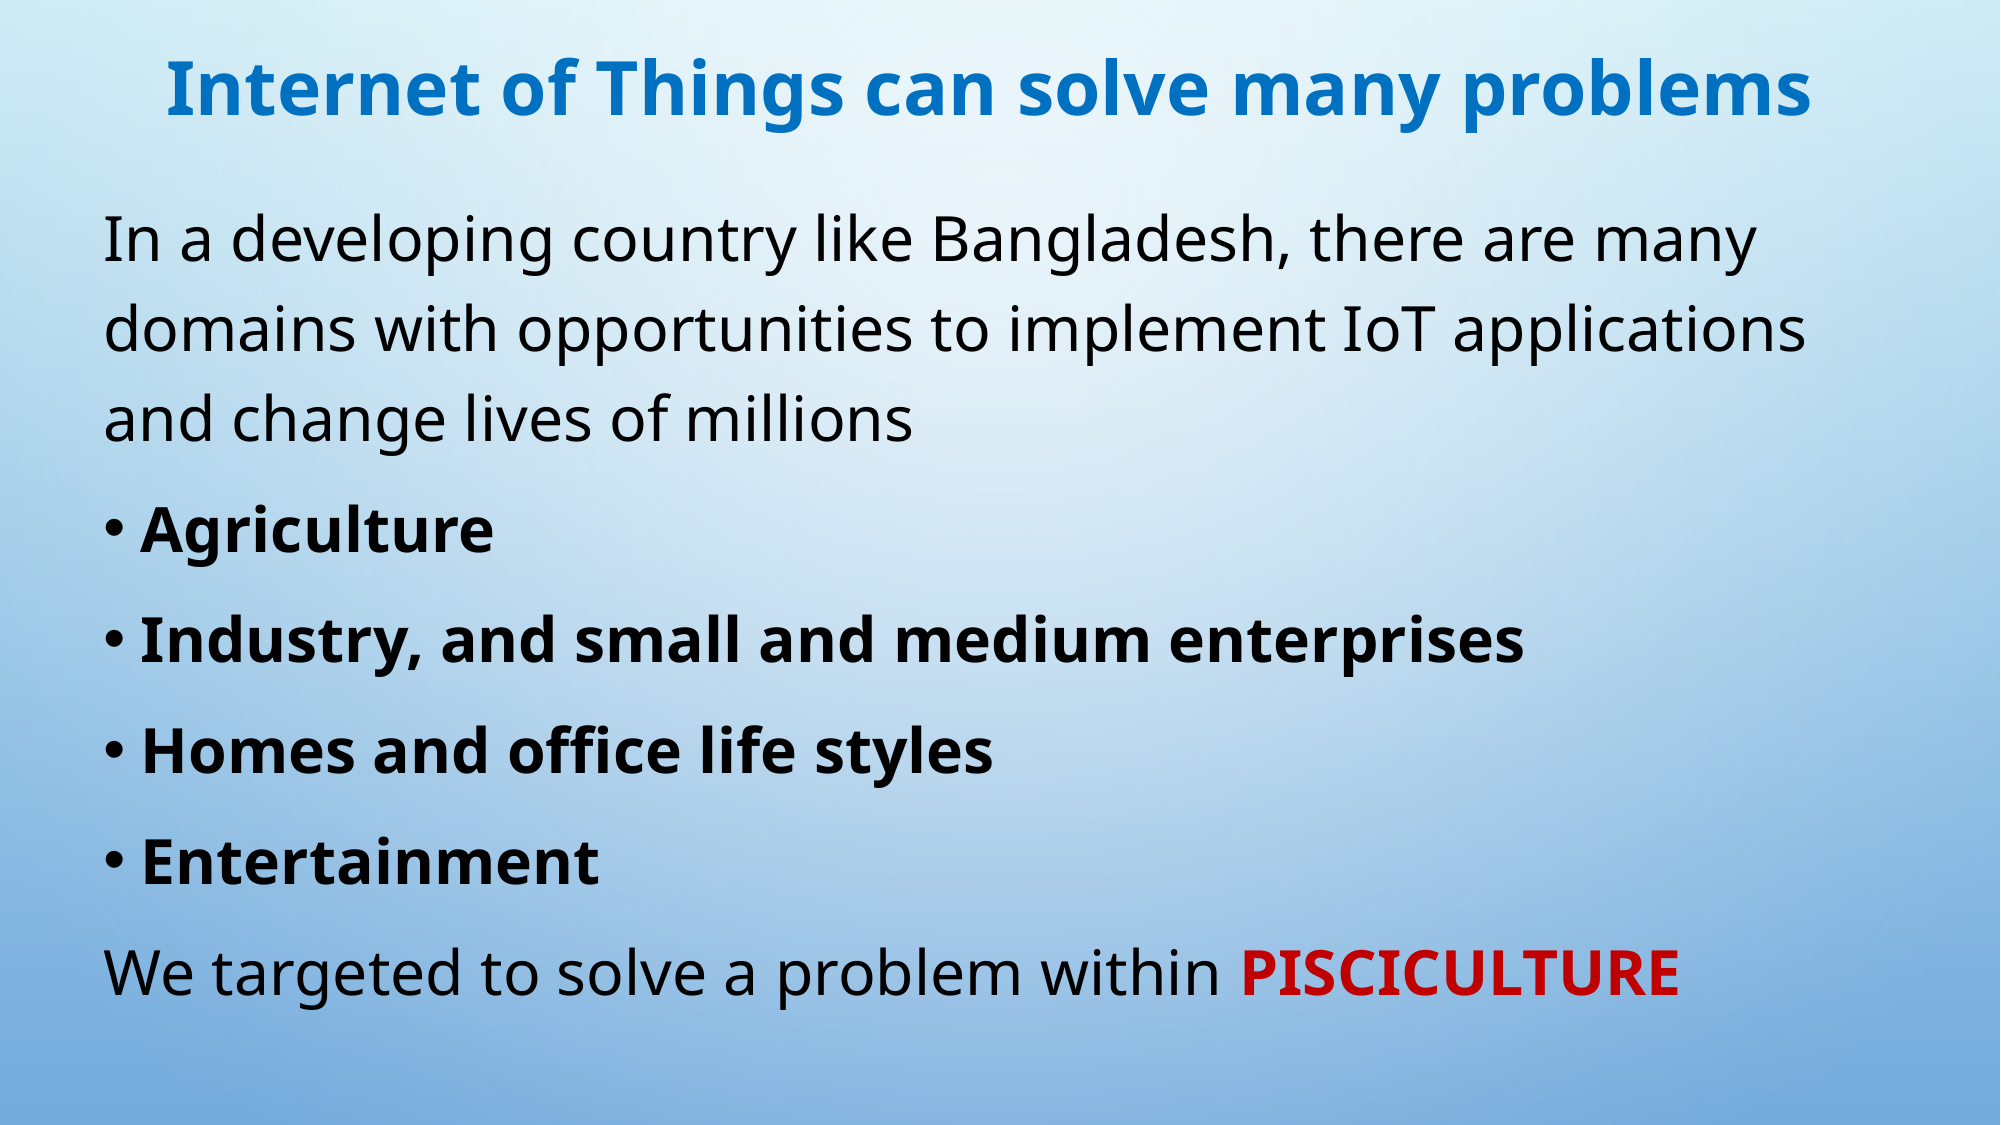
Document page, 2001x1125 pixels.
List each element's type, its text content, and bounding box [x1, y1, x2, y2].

title Internet of Things can solve many problems [133, 36, 1867, 146]
list In a developing country like Bangladesh, there are many domains with opportunities to implement IoT applications and change lives of millions Agriculture Industry, and small and medium enterprises Homes and office life styles Entertainment We targeted to solve a problem within PISCICULTURE [88, 176, 1912, 1022]
text_box pH sensor [0, 0, 2000, 395]
